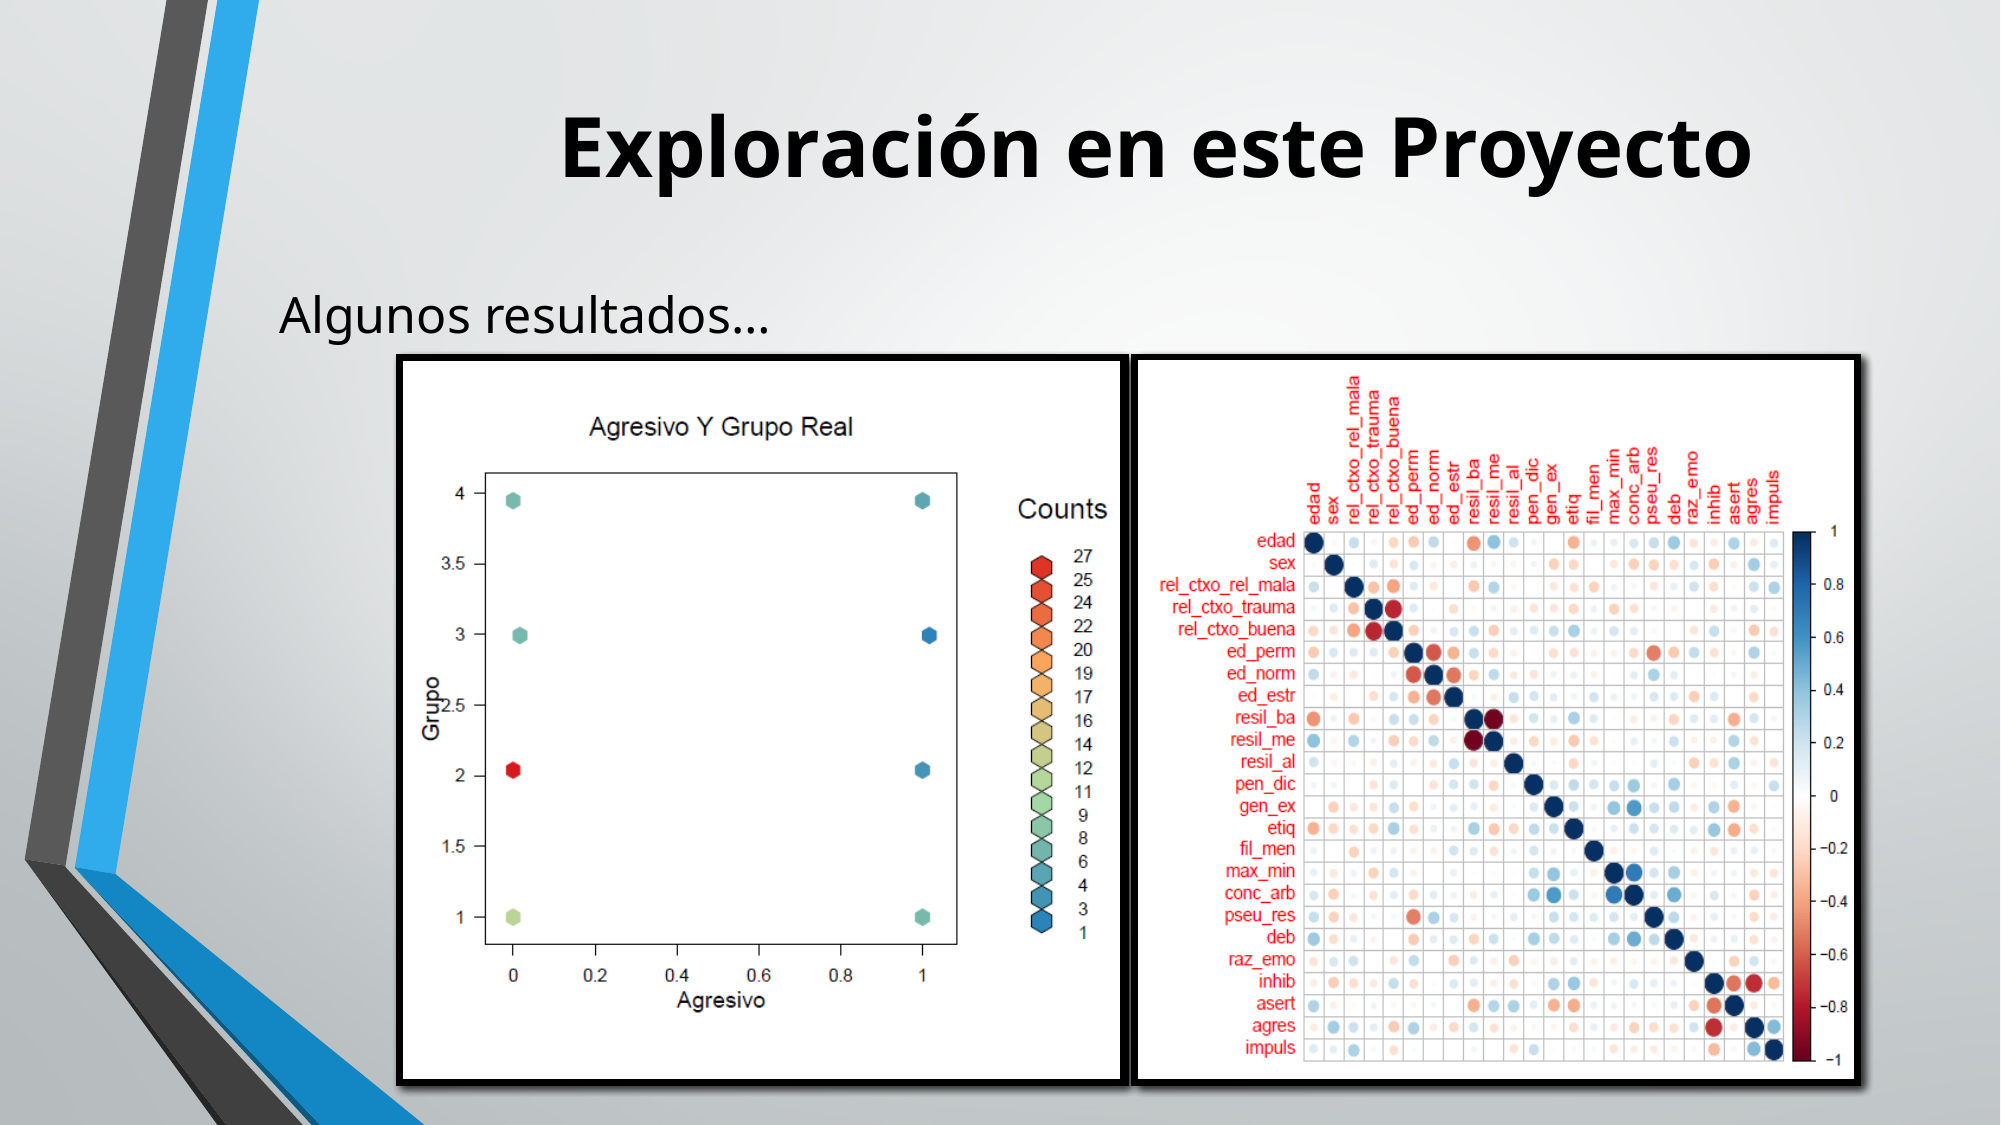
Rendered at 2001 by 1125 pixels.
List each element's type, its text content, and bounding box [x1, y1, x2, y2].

title Exploración en este Proyecto [334, 0, 1979, 288]
list Algunos resultados… [264, 245, 1908, 382]
picture [402, 360, 1123, 1080]
picture [1137, 359, 1855, 1081]
